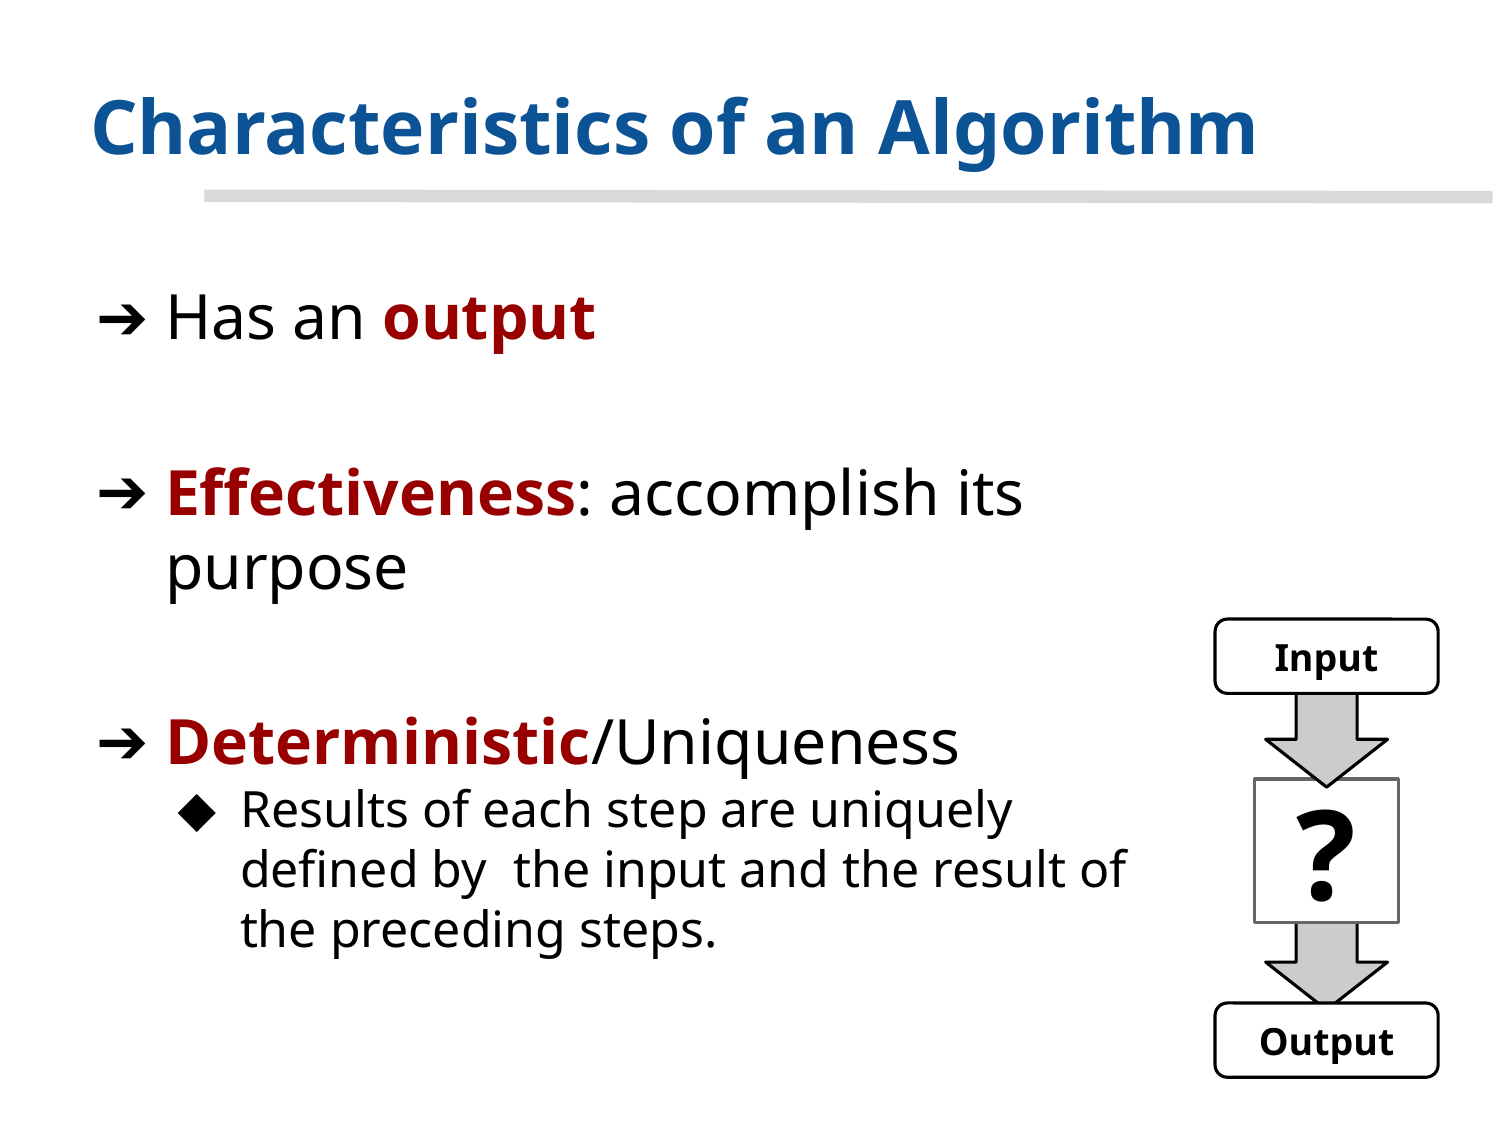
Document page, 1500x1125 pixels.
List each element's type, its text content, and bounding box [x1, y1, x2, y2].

text_box ? [1254, 778, 1399, 923]
text_box [1265, 694, 1388, 788]
title Characteristics of an Algorithm [75, 45, 1425, 185]
text_box [1265, 923, 1388, 1002]
text_box Input [1215, 619, 1439, 694]
text_box Output [1215, 1002, 1439, 1078]
list Has an output Effectiveness: accomplish its purpose Deterministic/Uniqueness Results of each step are uniquely defined by the input and the result of the preceding steps. [75, 262, 1181, 1078]
